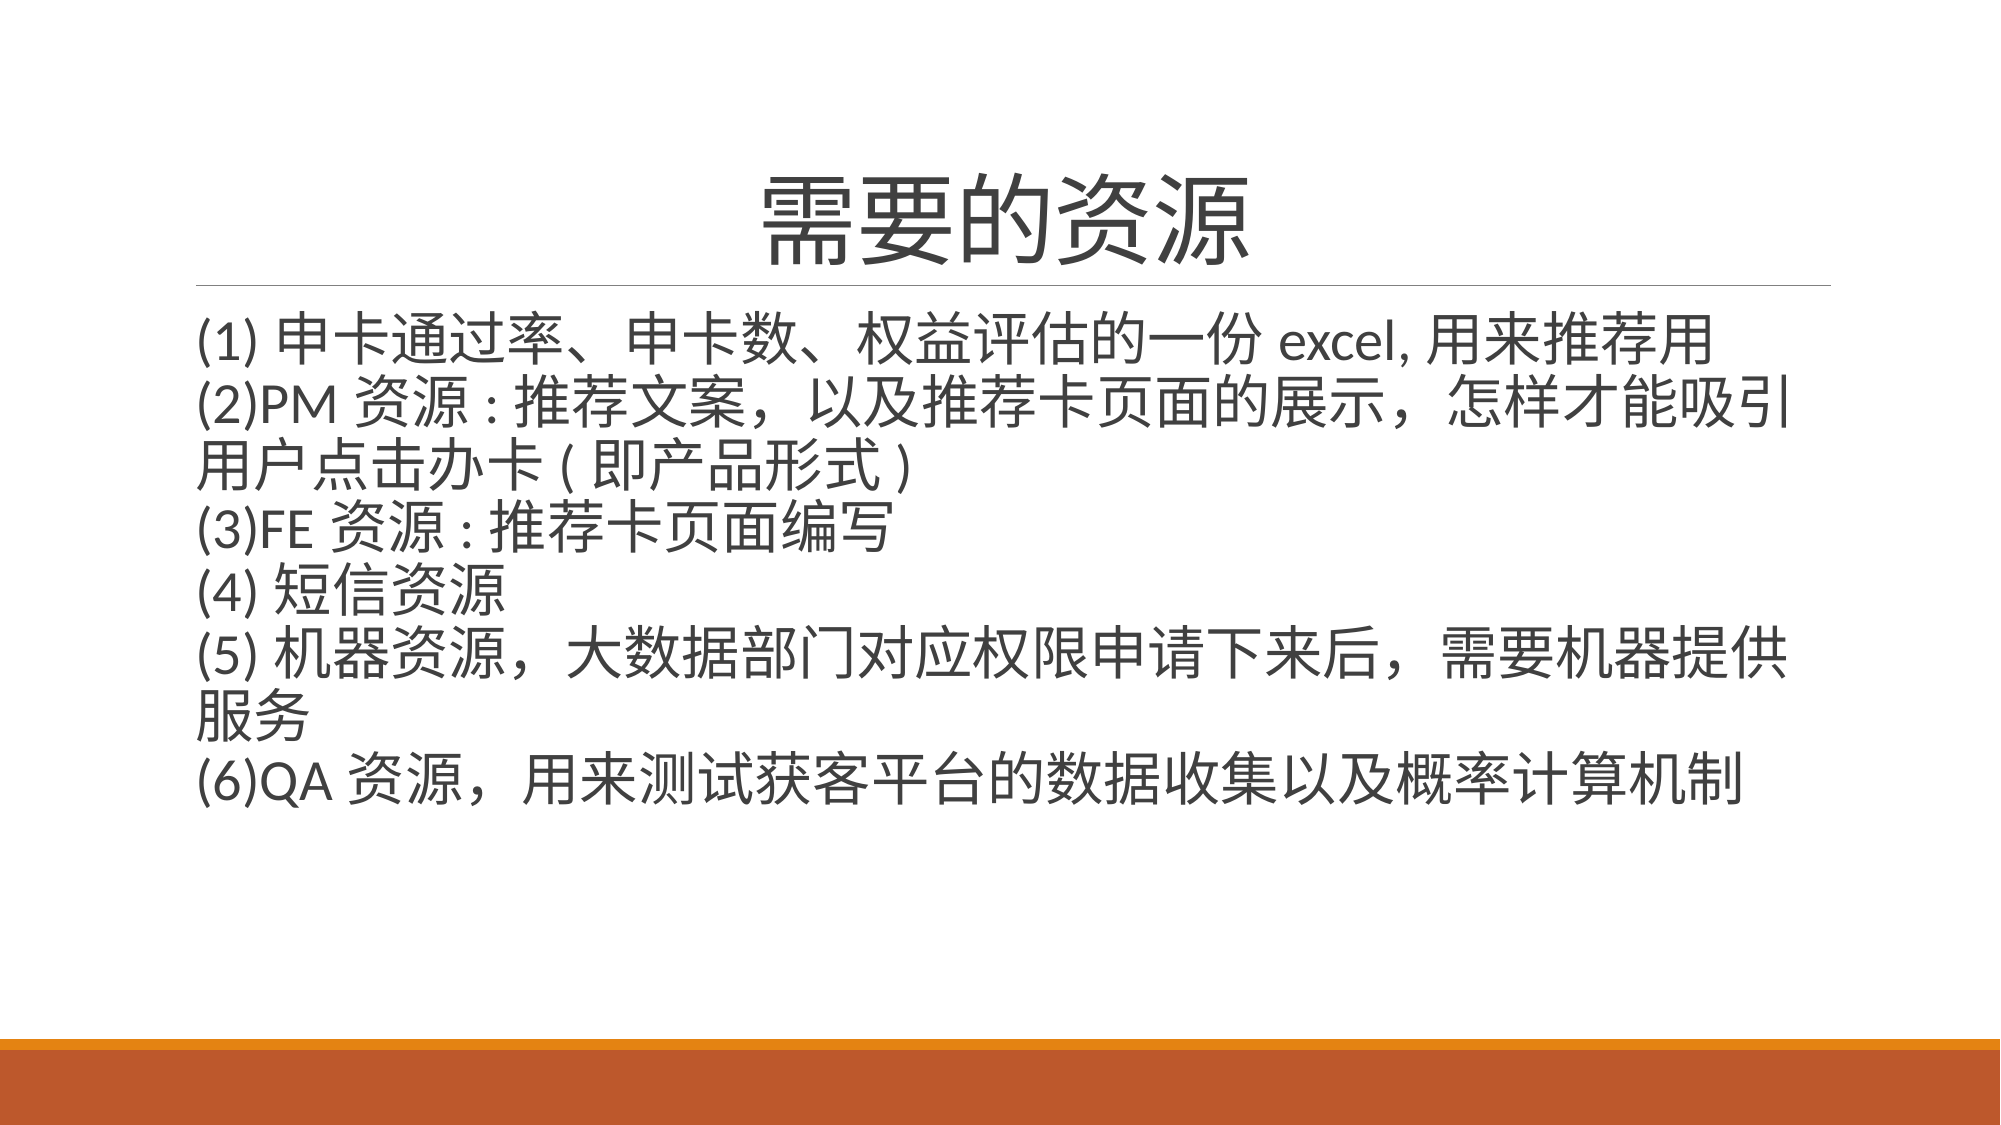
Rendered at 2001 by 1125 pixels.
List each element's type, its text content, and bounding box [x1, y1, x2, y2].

title 需要的资源 [180, 47, 1830, 285]
list (1)申卡通过率、申卡数、权益评估的一份excel,用来推荐用 (2)PM资源:推荐文案，以及推荐卡页面的展示，怎样才能吸引用户点击办卡(即产品形式) (3)FE资源:推荐卡页面编写 (4)短信资源 (5)机器资源，大数据部门对应权限申请下来后，需要机器提供服务 (6)QA资源，用来测试获客平台的数据收集以及概率计算机制 [180, 302, 1830, 963]
